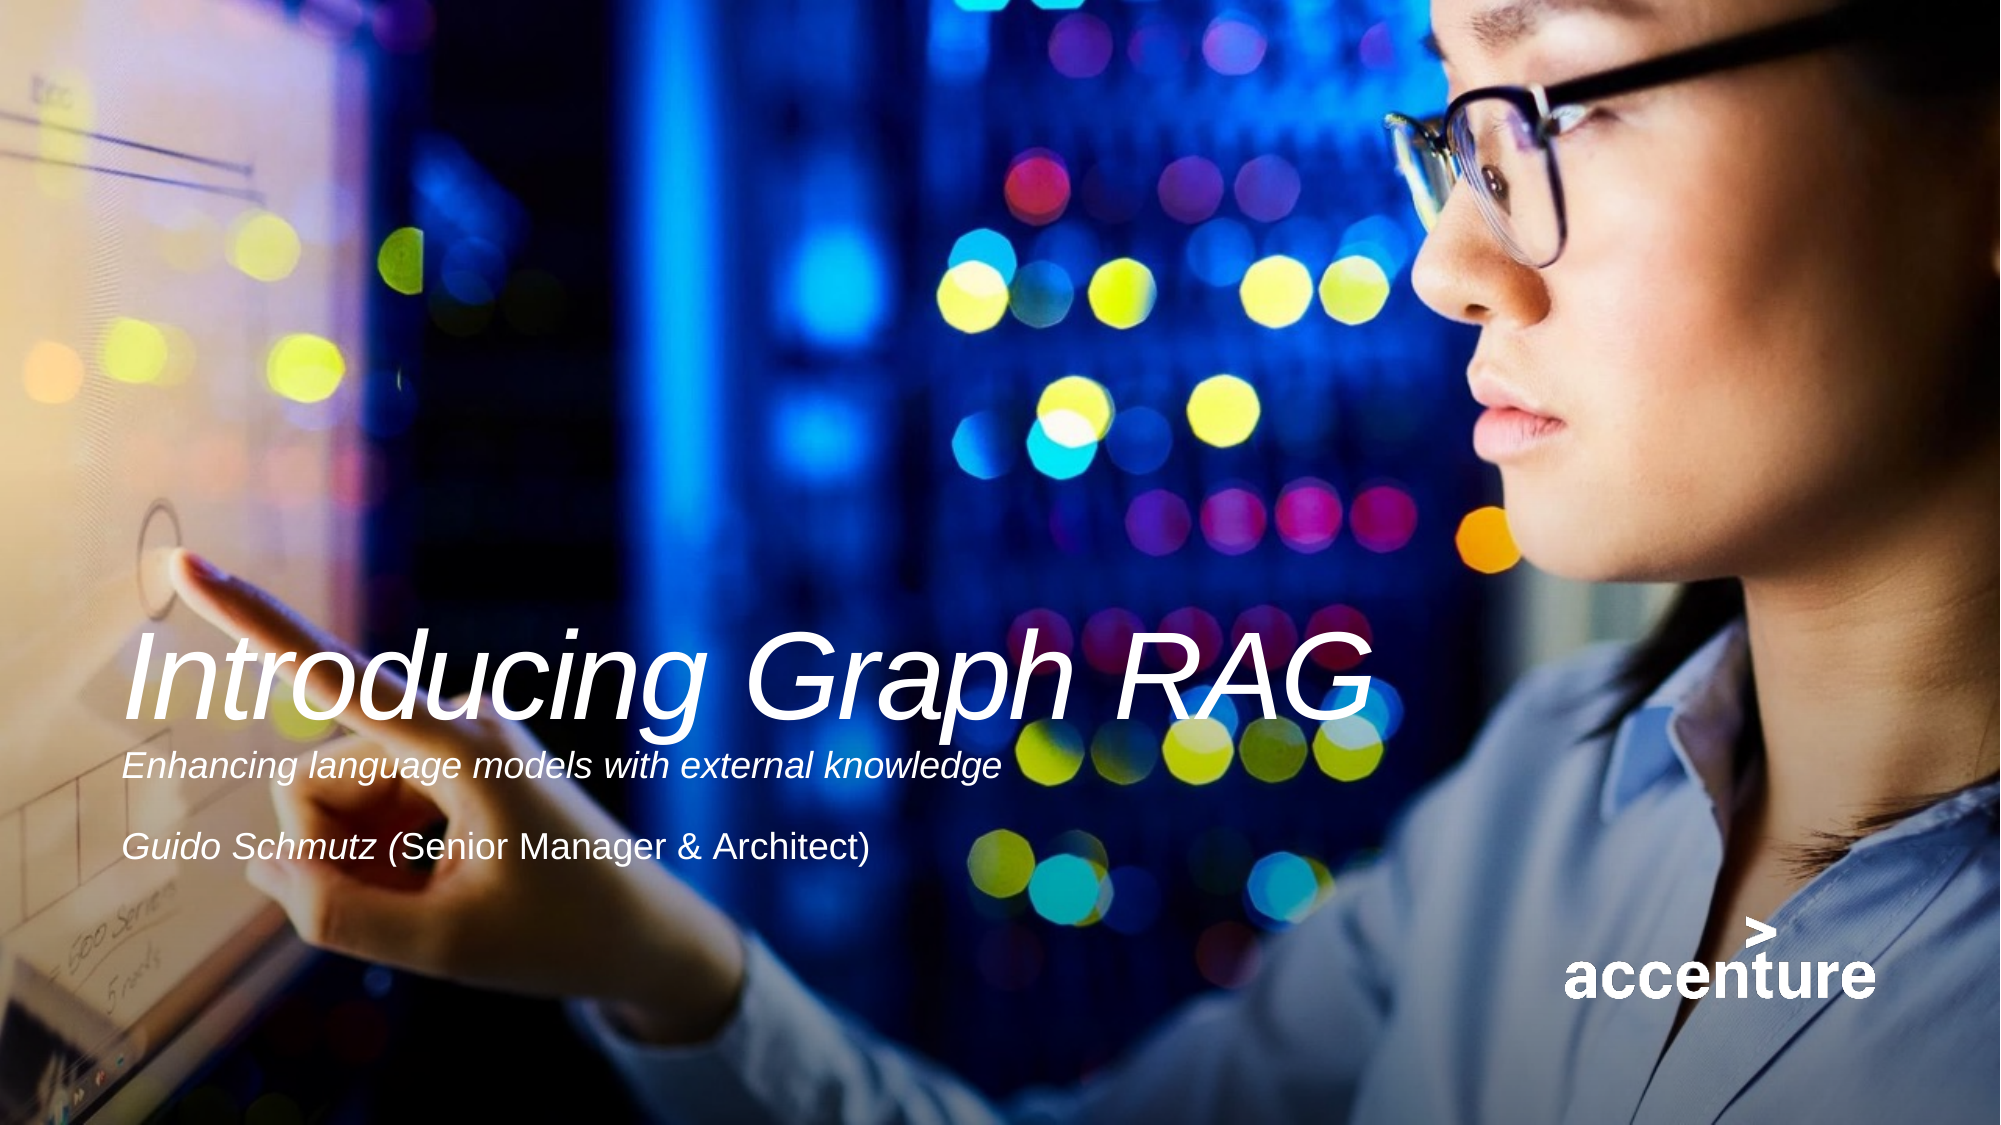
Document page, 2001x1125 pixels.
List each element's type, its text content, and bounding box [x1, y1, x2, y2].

subtitle Enhancing language models with external knowledge Guido Schmutz (Senior Manager & Architect) [121, 746, 1364, 837]
title Introducing Graph RAG [121, 589, 1453, 747]
picture [0, 0, 2000, 1125]
